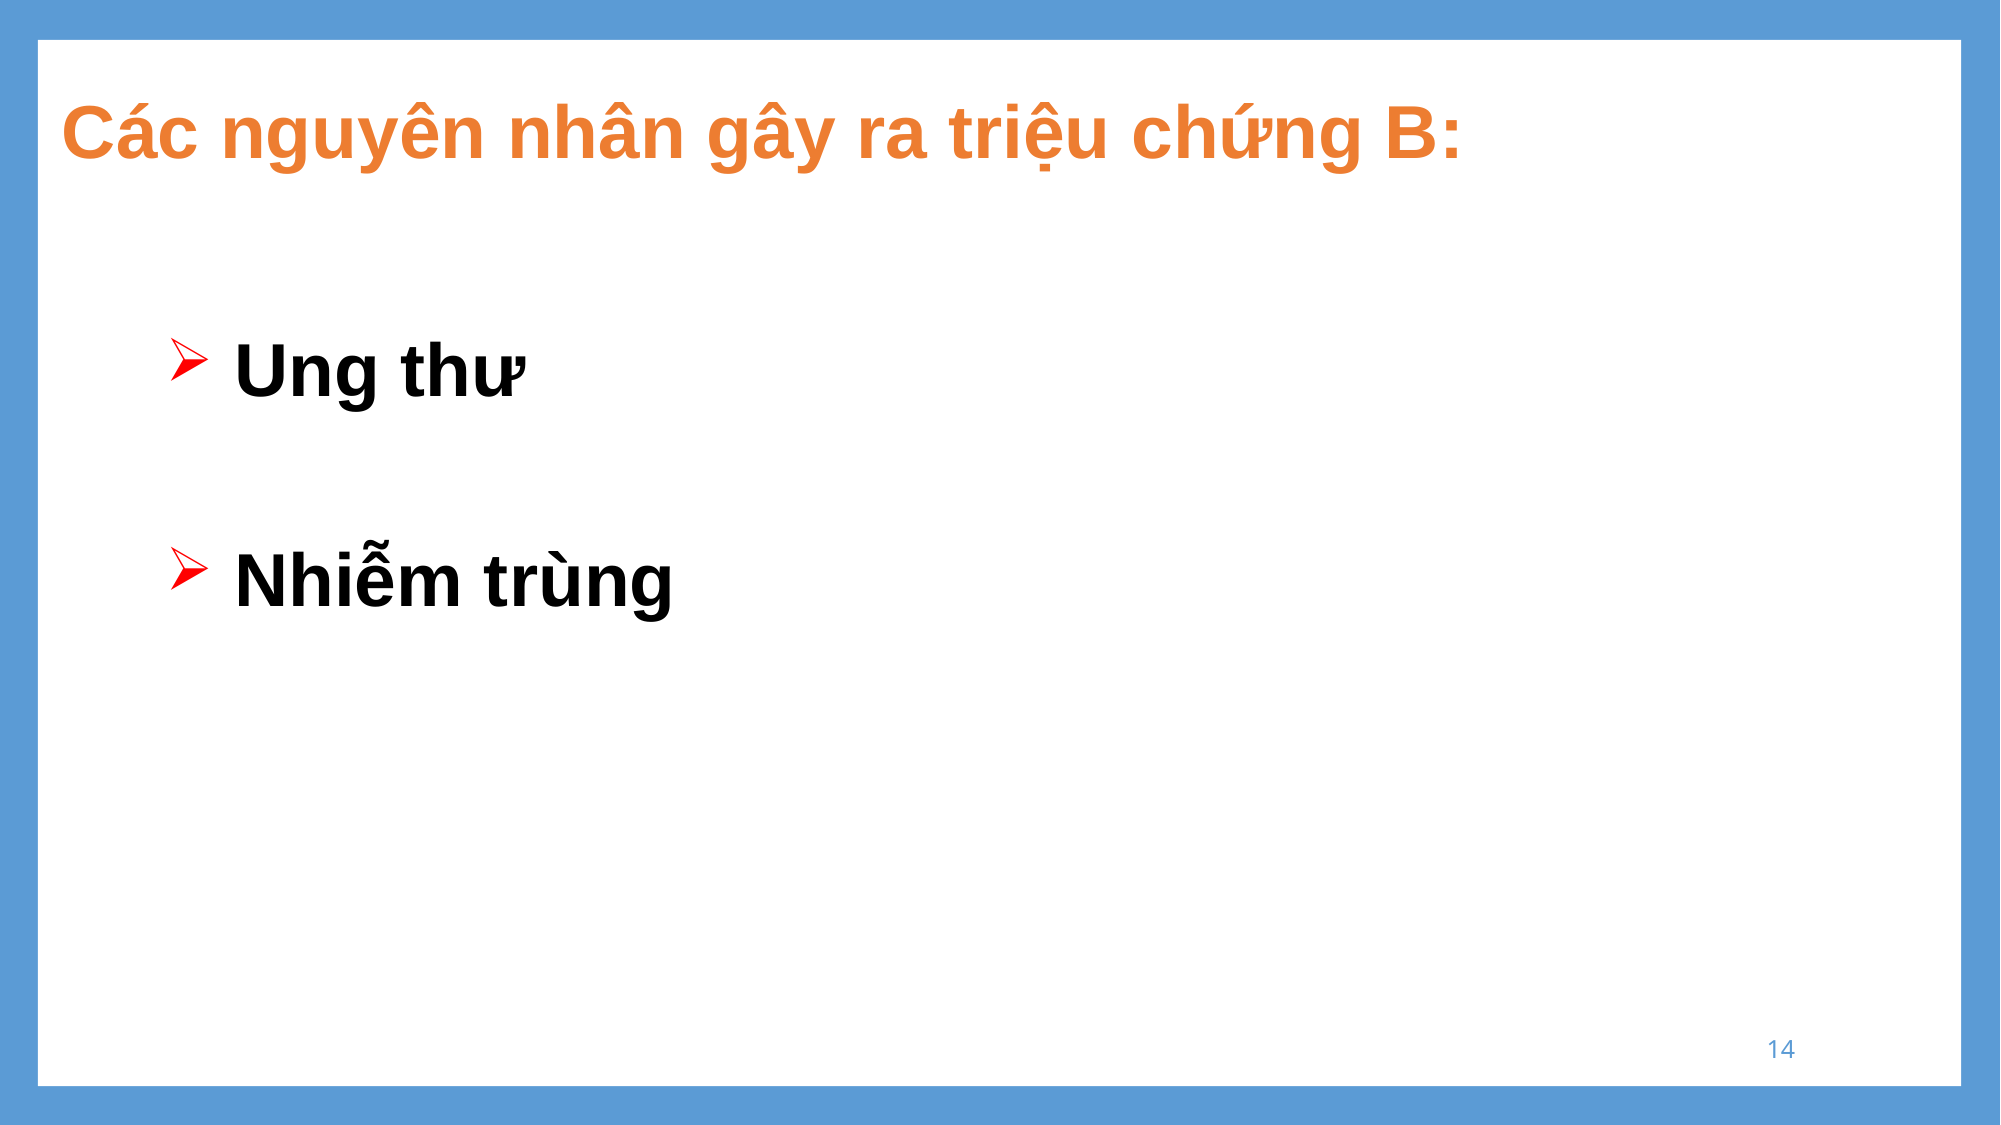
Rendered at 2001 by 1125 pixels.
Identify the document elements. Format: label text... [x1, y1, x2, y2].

title Các nguyên nhân gây ra triệu chứng B: [46, 78, 1875, 191]
slide_number 14 [1530, 1020, 1811, 1081]
list Ung thư Nhiễm trùng [143, 224, 1648, 1042]
